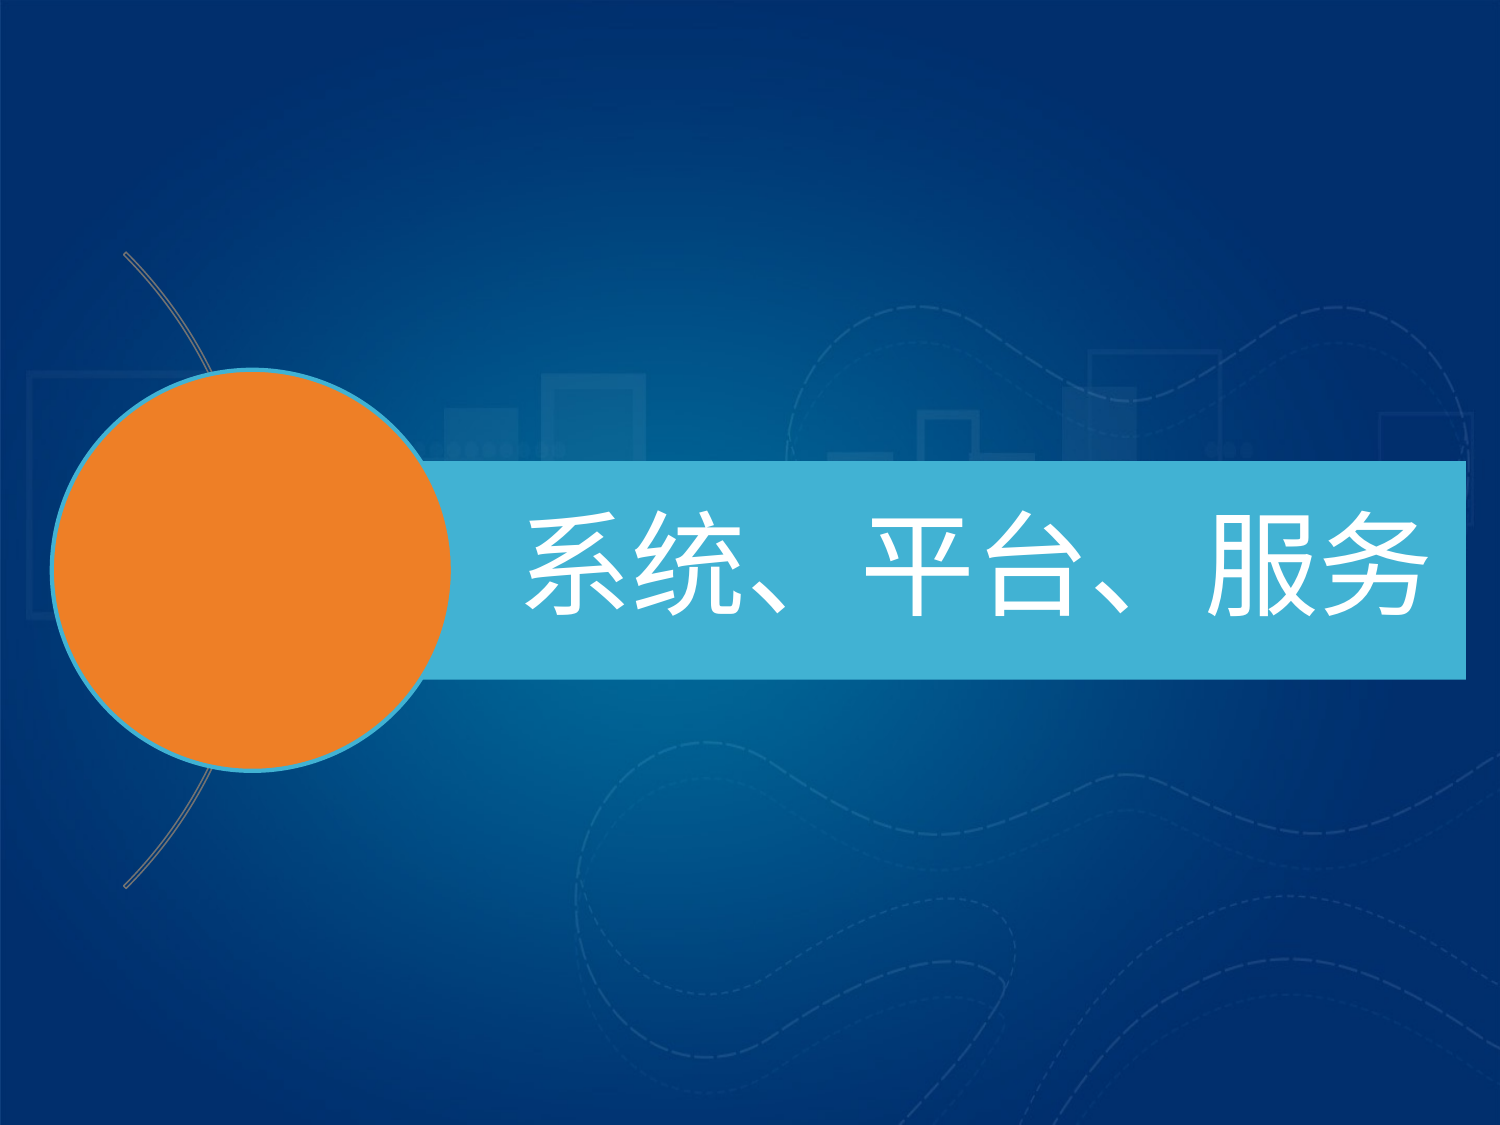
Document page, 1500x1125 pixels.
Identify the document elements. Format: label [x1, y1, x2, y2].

text_box [51, 236, 1467, 905]
picture [0, 0, 1500, 1125]
